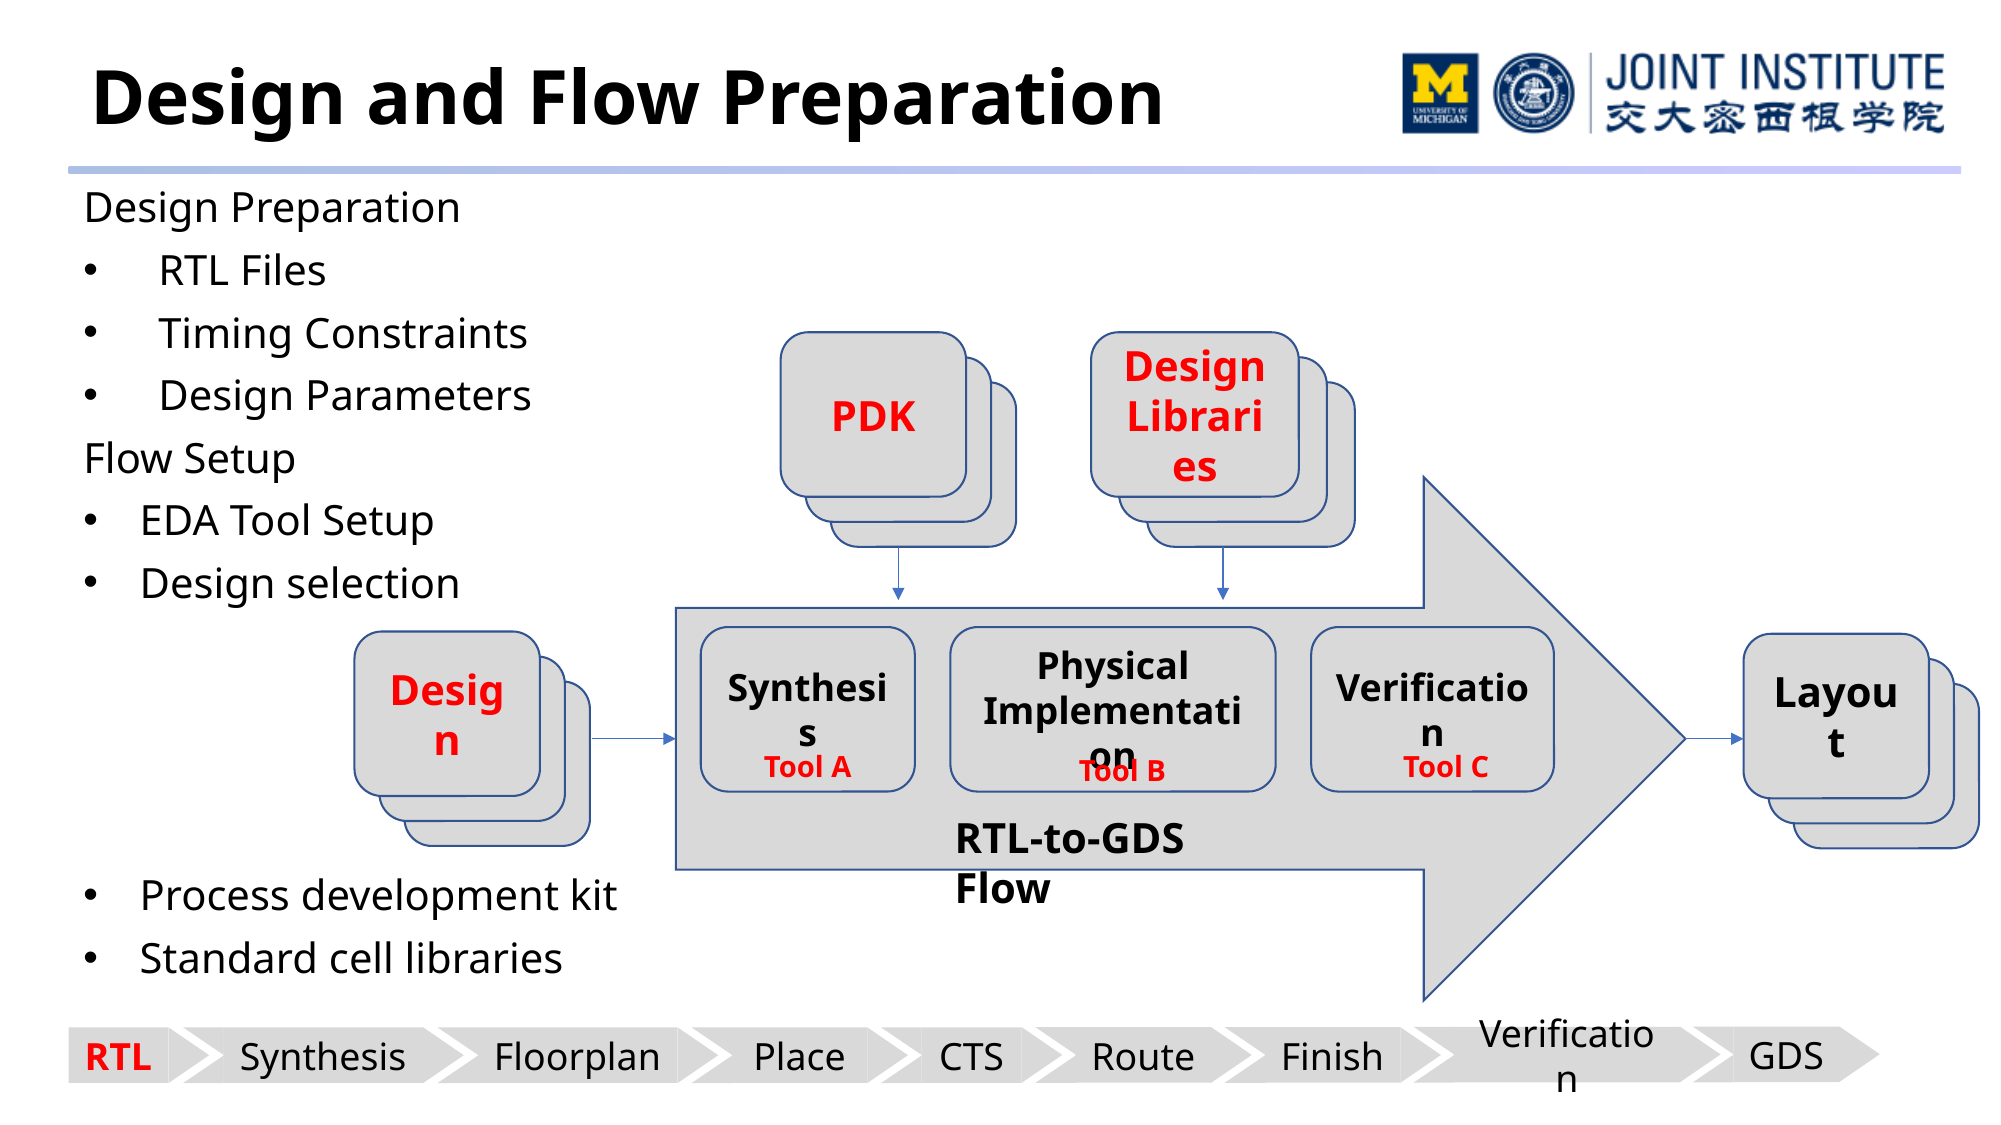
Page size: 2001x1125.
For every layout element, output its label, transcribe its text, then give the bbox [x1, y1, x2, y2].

text_box [68, 165, 1962, 175]
text_box Design Preparation RTL Files Timing Constraints Design Parameters Flow Setup EDA Tool Setup Design selection Process development kit Standard cell libraries [68, 173, 952, 990]
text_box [354, 332, 1979, 1001]
text_box Design and Flow Preparation [75, 41, 1181, 147]
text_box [68, 1026, 1880, 1084]
picture [1401, 47, 1946, 142]
